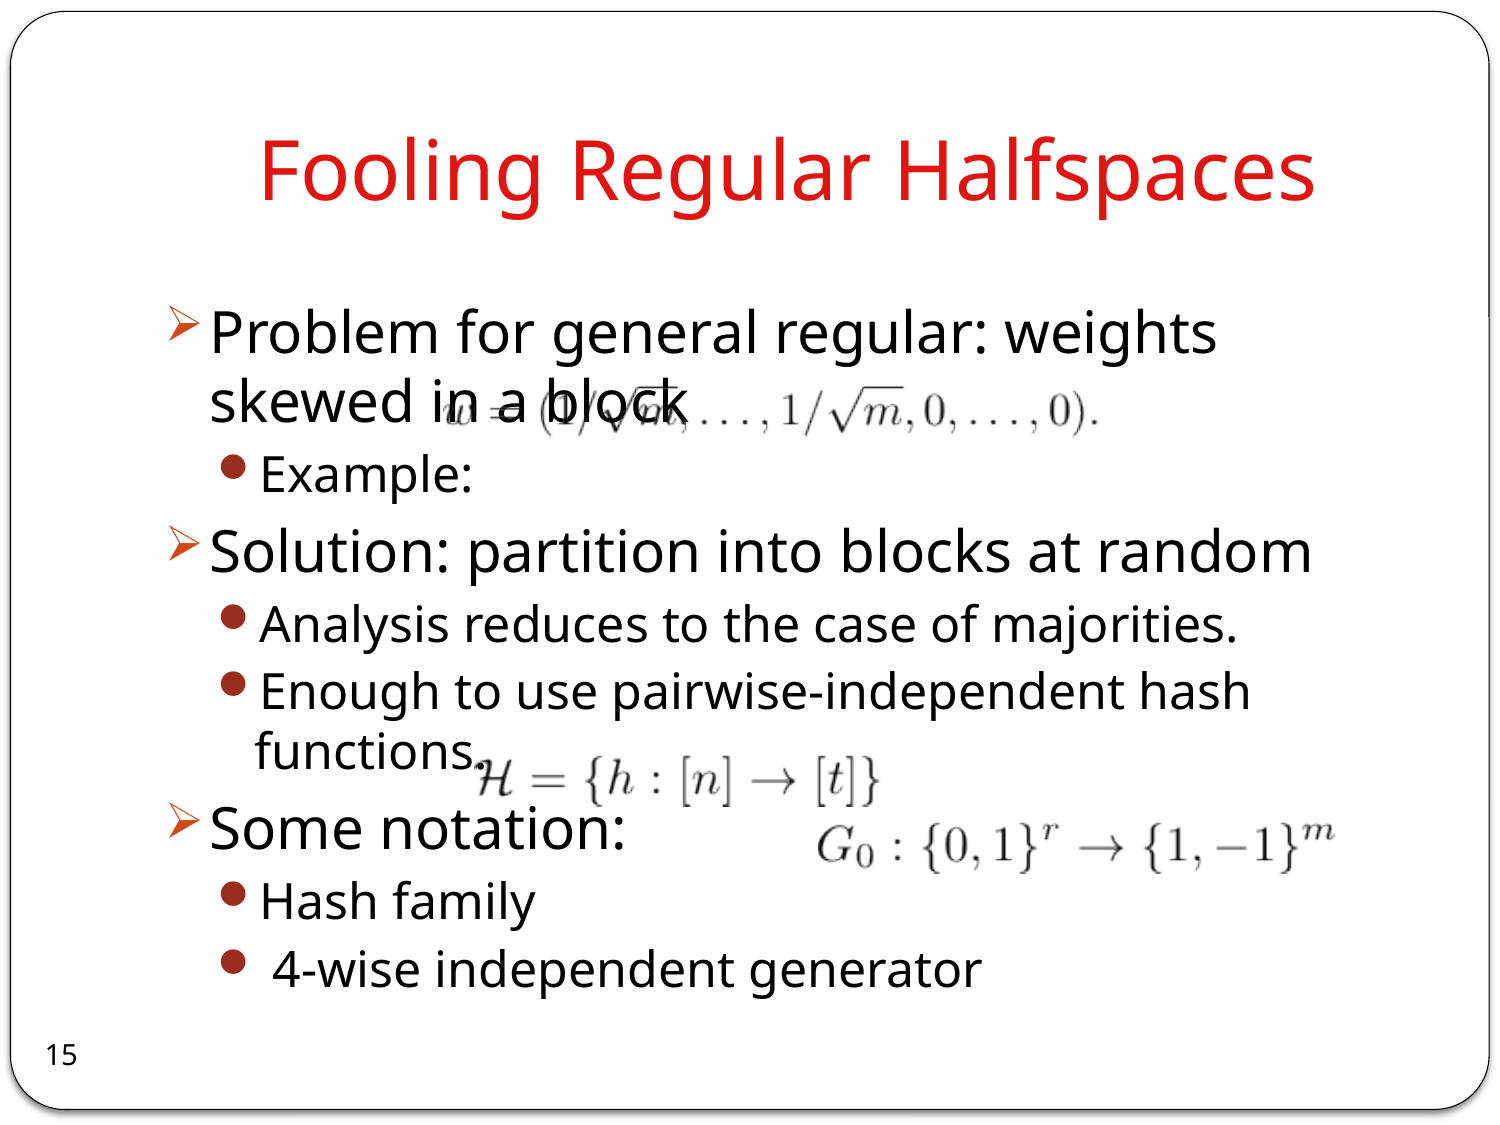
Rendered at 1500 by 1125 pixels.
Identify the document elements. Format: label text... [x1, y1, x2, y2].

slide_number 15 [23, 1018, 99, 1094]
picture [443, 385, 1101, 438]
title Fooling Regular Halfspaces [150, 45, 1425, 233]
list Problem for general regular: weights skewed in a block Example: Solution: partition into blocks at random Analysis reduces to the case of majorities. Enough to use pairwise-independent hash functions. Some notation: Hash family 4-wise independent generator [150, 287, 1425, 1019]
picture [474, 754, 882, 807]
picture [818, 821, 1338, 875]
